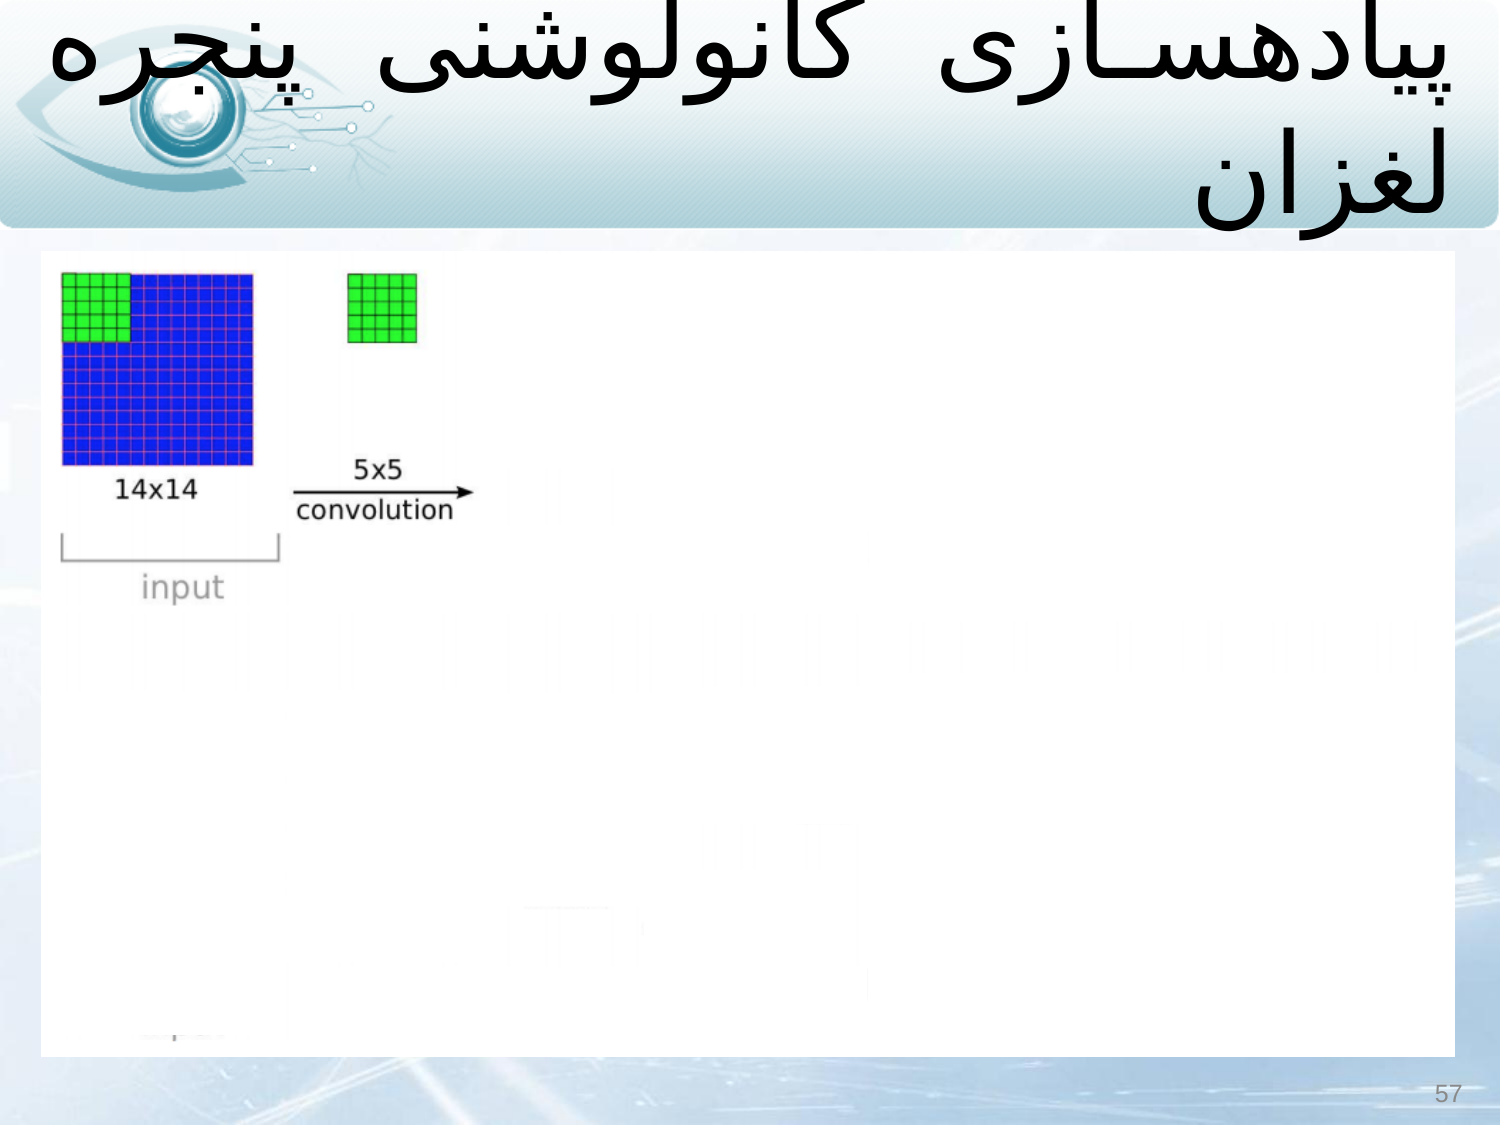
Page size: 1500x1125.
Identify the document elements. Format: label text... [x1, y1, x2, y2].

slide_number 57 [1127, 1062, 1478, 1123]
picture [0, 230, 1500, 1125]
title پیاده‏سازی کانولوشنی پنجره لغزان [0, 7, 1500, 195]
